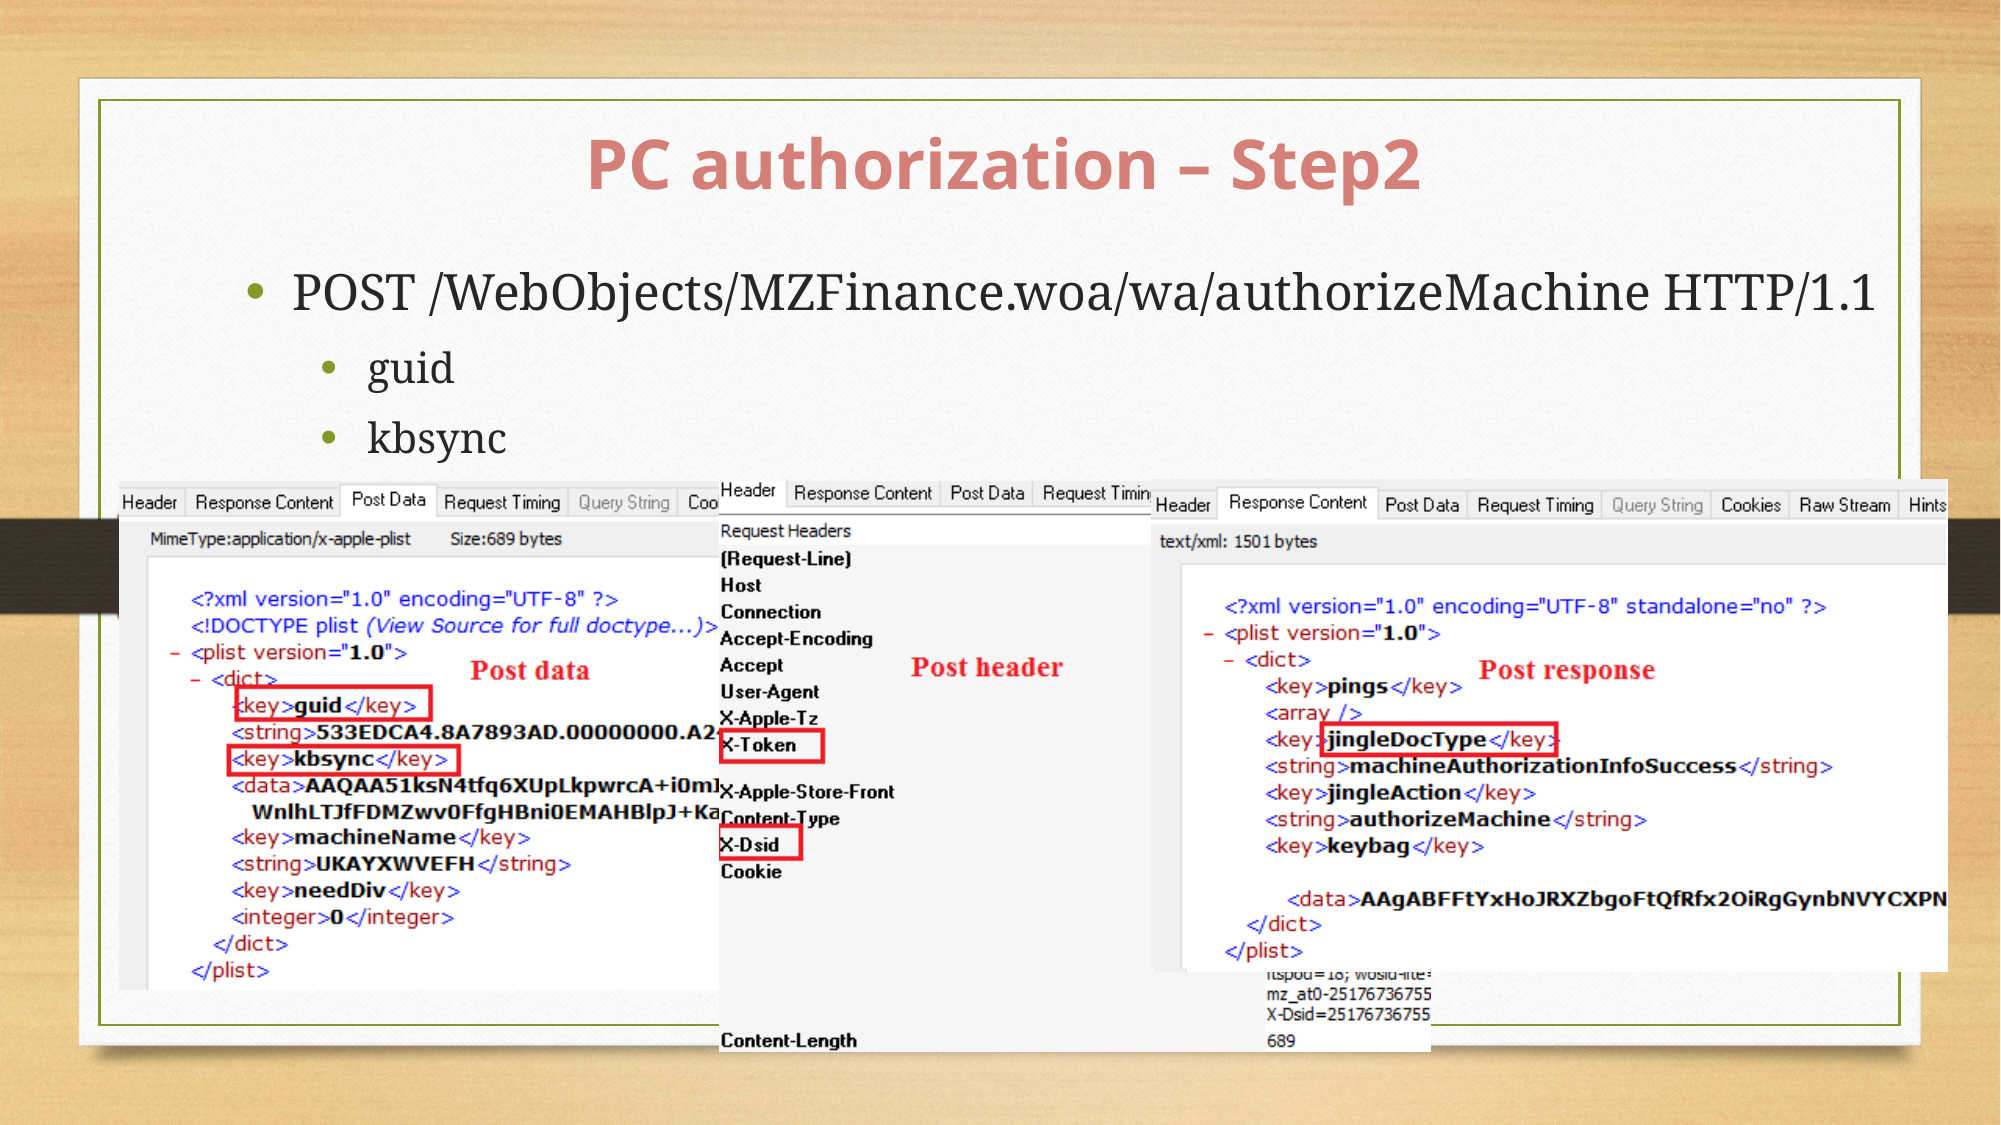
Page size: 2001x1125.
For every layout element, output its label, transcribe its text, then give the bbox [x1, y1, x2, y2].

picture [0, 0, 2001, 1125]
text_box PC authorization – Step2 [81, 100, 1927, 224]
list POST /WebObjects/MZFinance.woa/wa/authorizeMachine HTTP/1.1 guid kbsync [230, 253, 2000, 1055]
